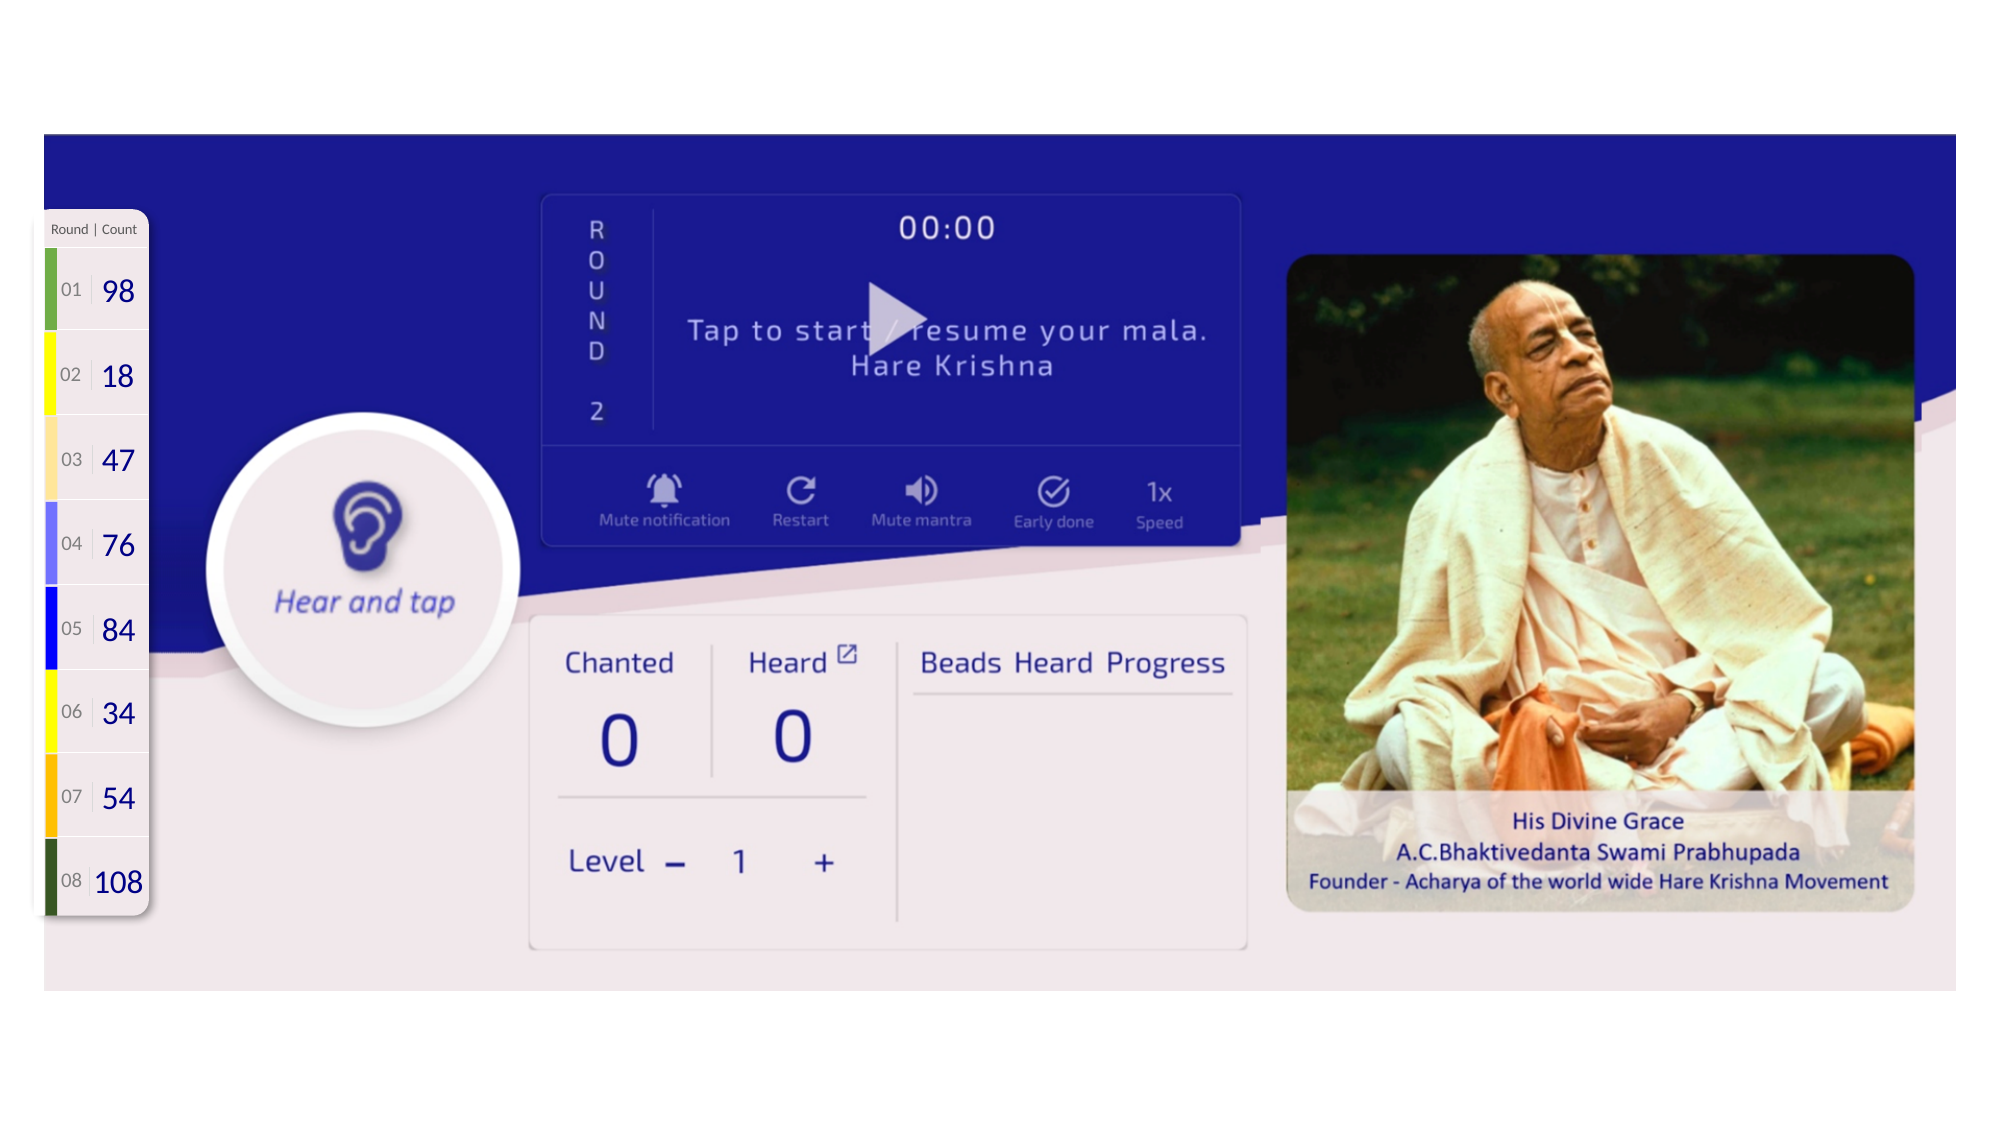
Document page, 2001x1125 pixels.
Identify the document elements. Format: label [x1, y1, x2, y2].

text_box [33, 134, 1956, 991]
